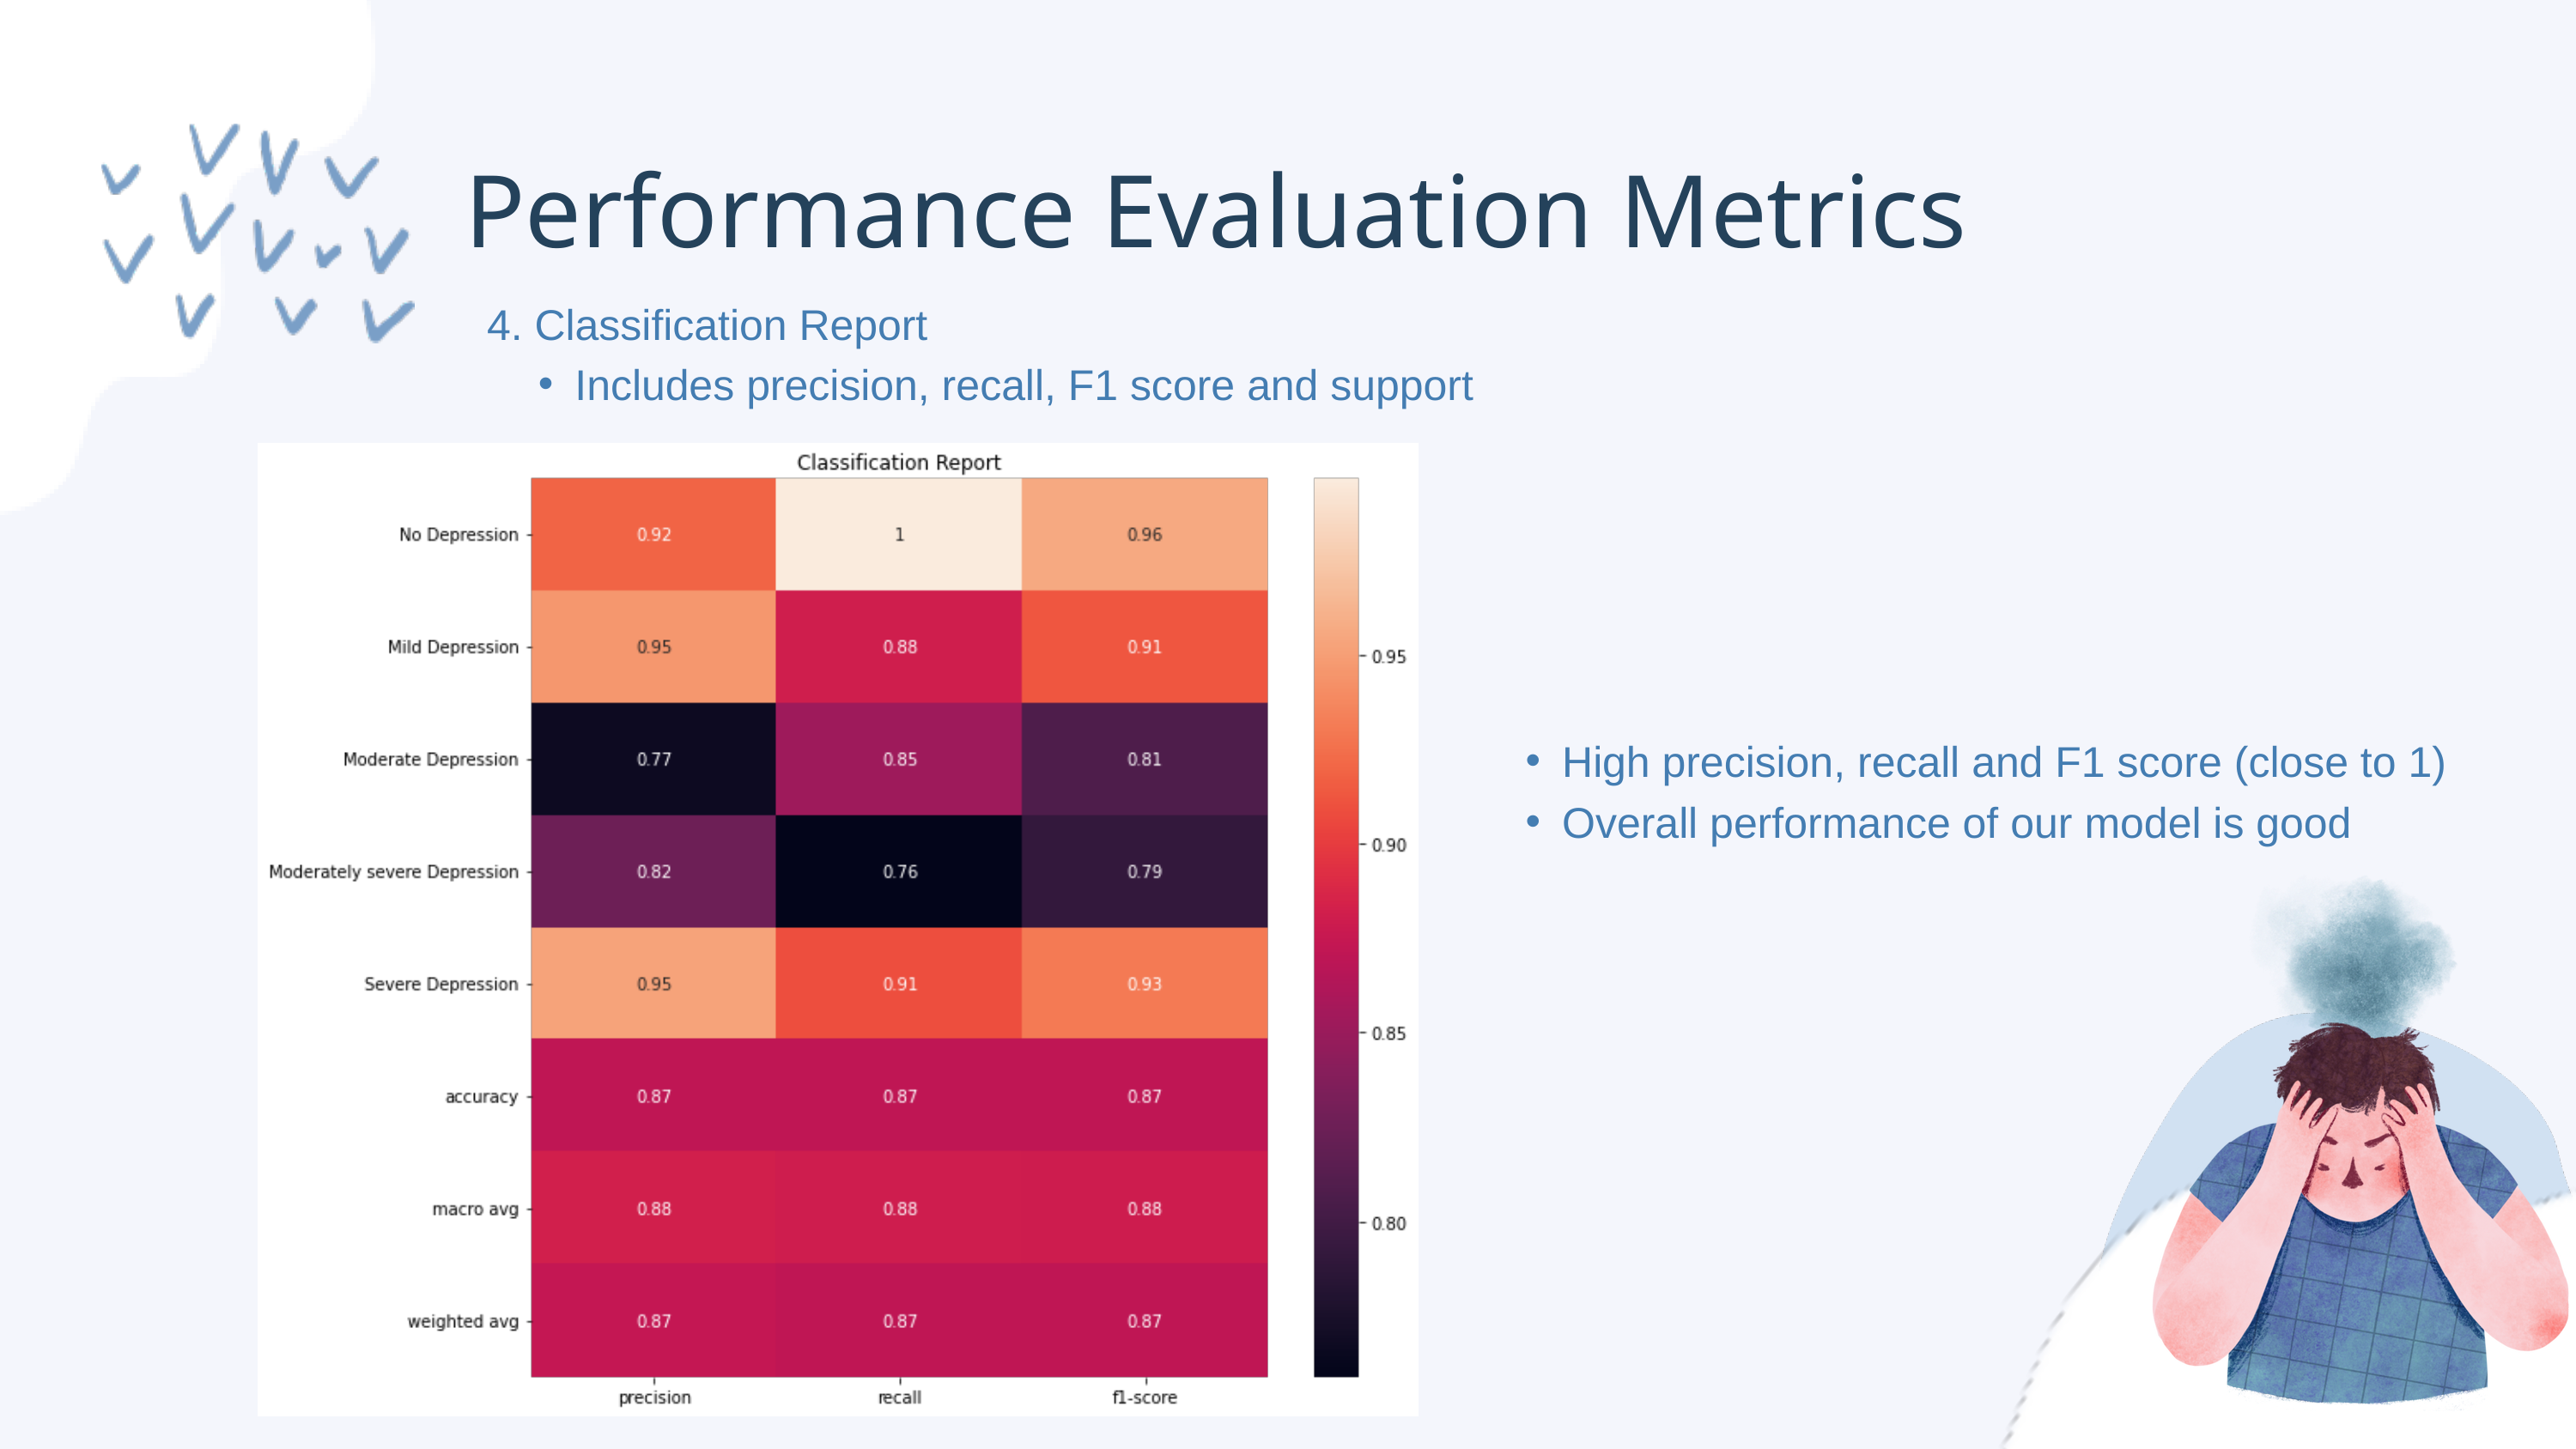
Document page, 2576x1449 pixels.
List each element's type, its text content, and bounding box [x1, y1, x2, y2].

text_box High precision, recall and F1 score (close to 1) Overall performance of our model is good [1489, 724, 2494, 847]
picture [1941, 874, 2576, 1449]
picture [0, 0, 1419, 1417]
text_box 4. Classification Report [487, 287, 1352, 349]
text_box Includes precision, recall, F1 score and support [501, 347, 2336, 409]
text_box Performance Evaluation Metrics [465, 124, 2111, 269]
